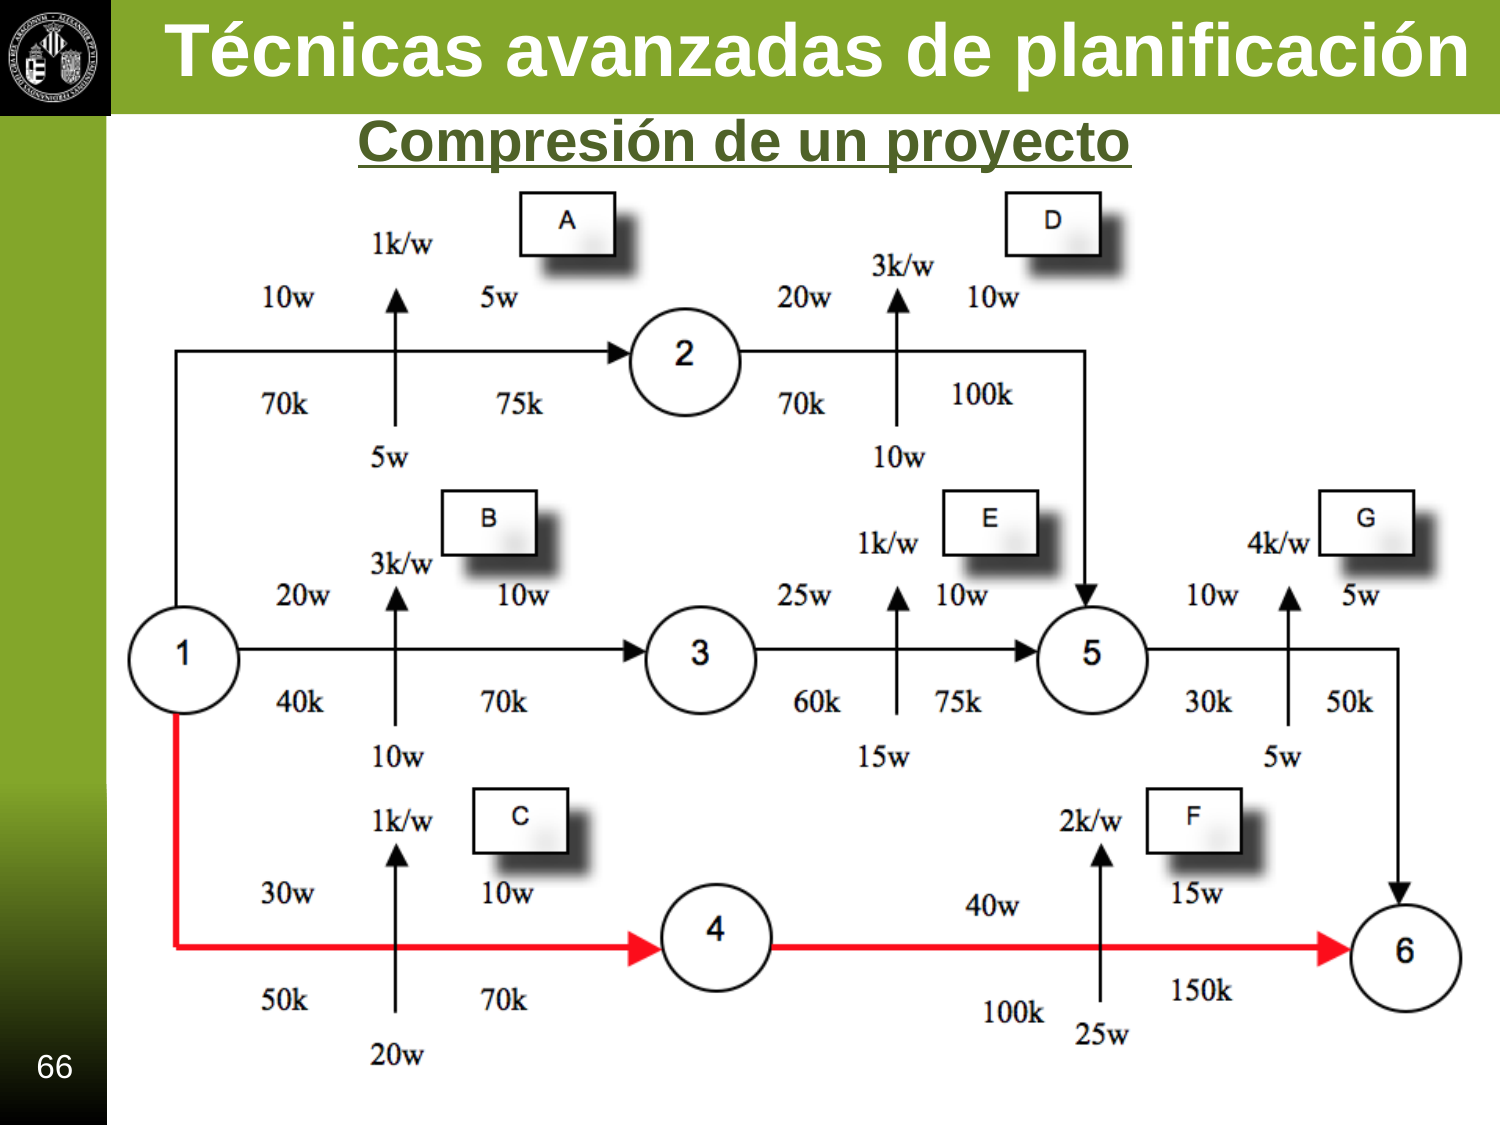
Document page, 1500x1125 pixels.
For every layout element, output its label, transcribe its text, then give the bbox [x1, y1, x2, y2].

text_box [112, 0, 343, 116]
slide_number 66 [2, 1035, 89, 1095]
text_box Compresión de un proyecto [343, 95, 1147, 177]
picture [0, 0, 112, 117]
picture [108, 179, 1498, 1084]
text_box [1147, 0, 1500, 116]
text_box Técnicas avanzadas de planificación [149, 0, 1488, 100]
text_box [0, 124, 109, 1125]
